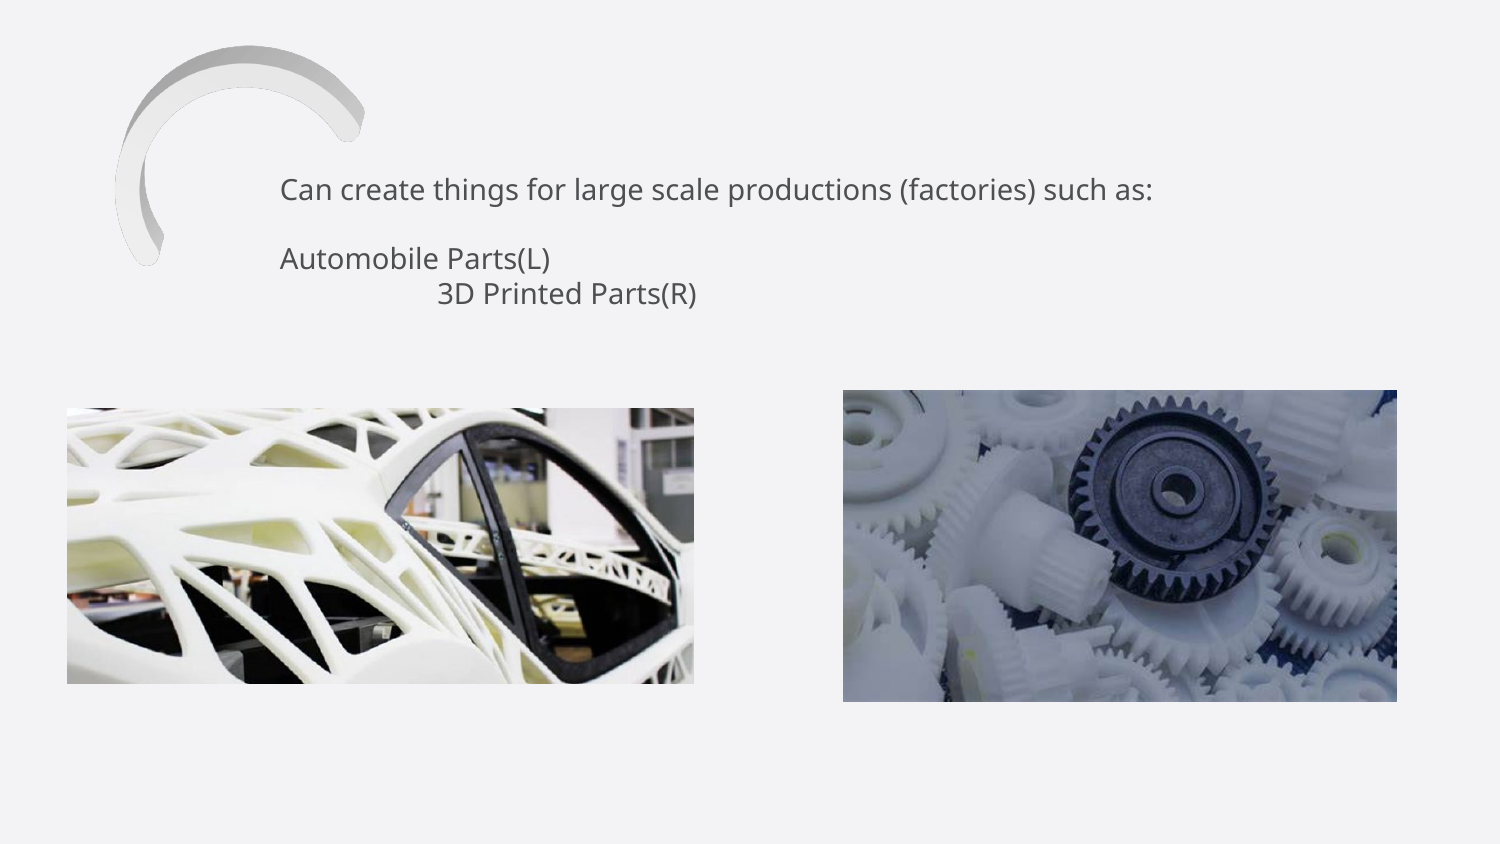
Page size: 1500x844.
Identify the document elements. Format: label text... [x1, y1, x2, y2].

picture [34, 0, 396, 329]
text_box Can create things for large scale productions (factories) such as: Automobile Parts(L) 3D Printed Parts(R) [264, 155, 1236, 326]
picture [66, 408, 694, 684]
picture [842, 390, 1397, 702]
